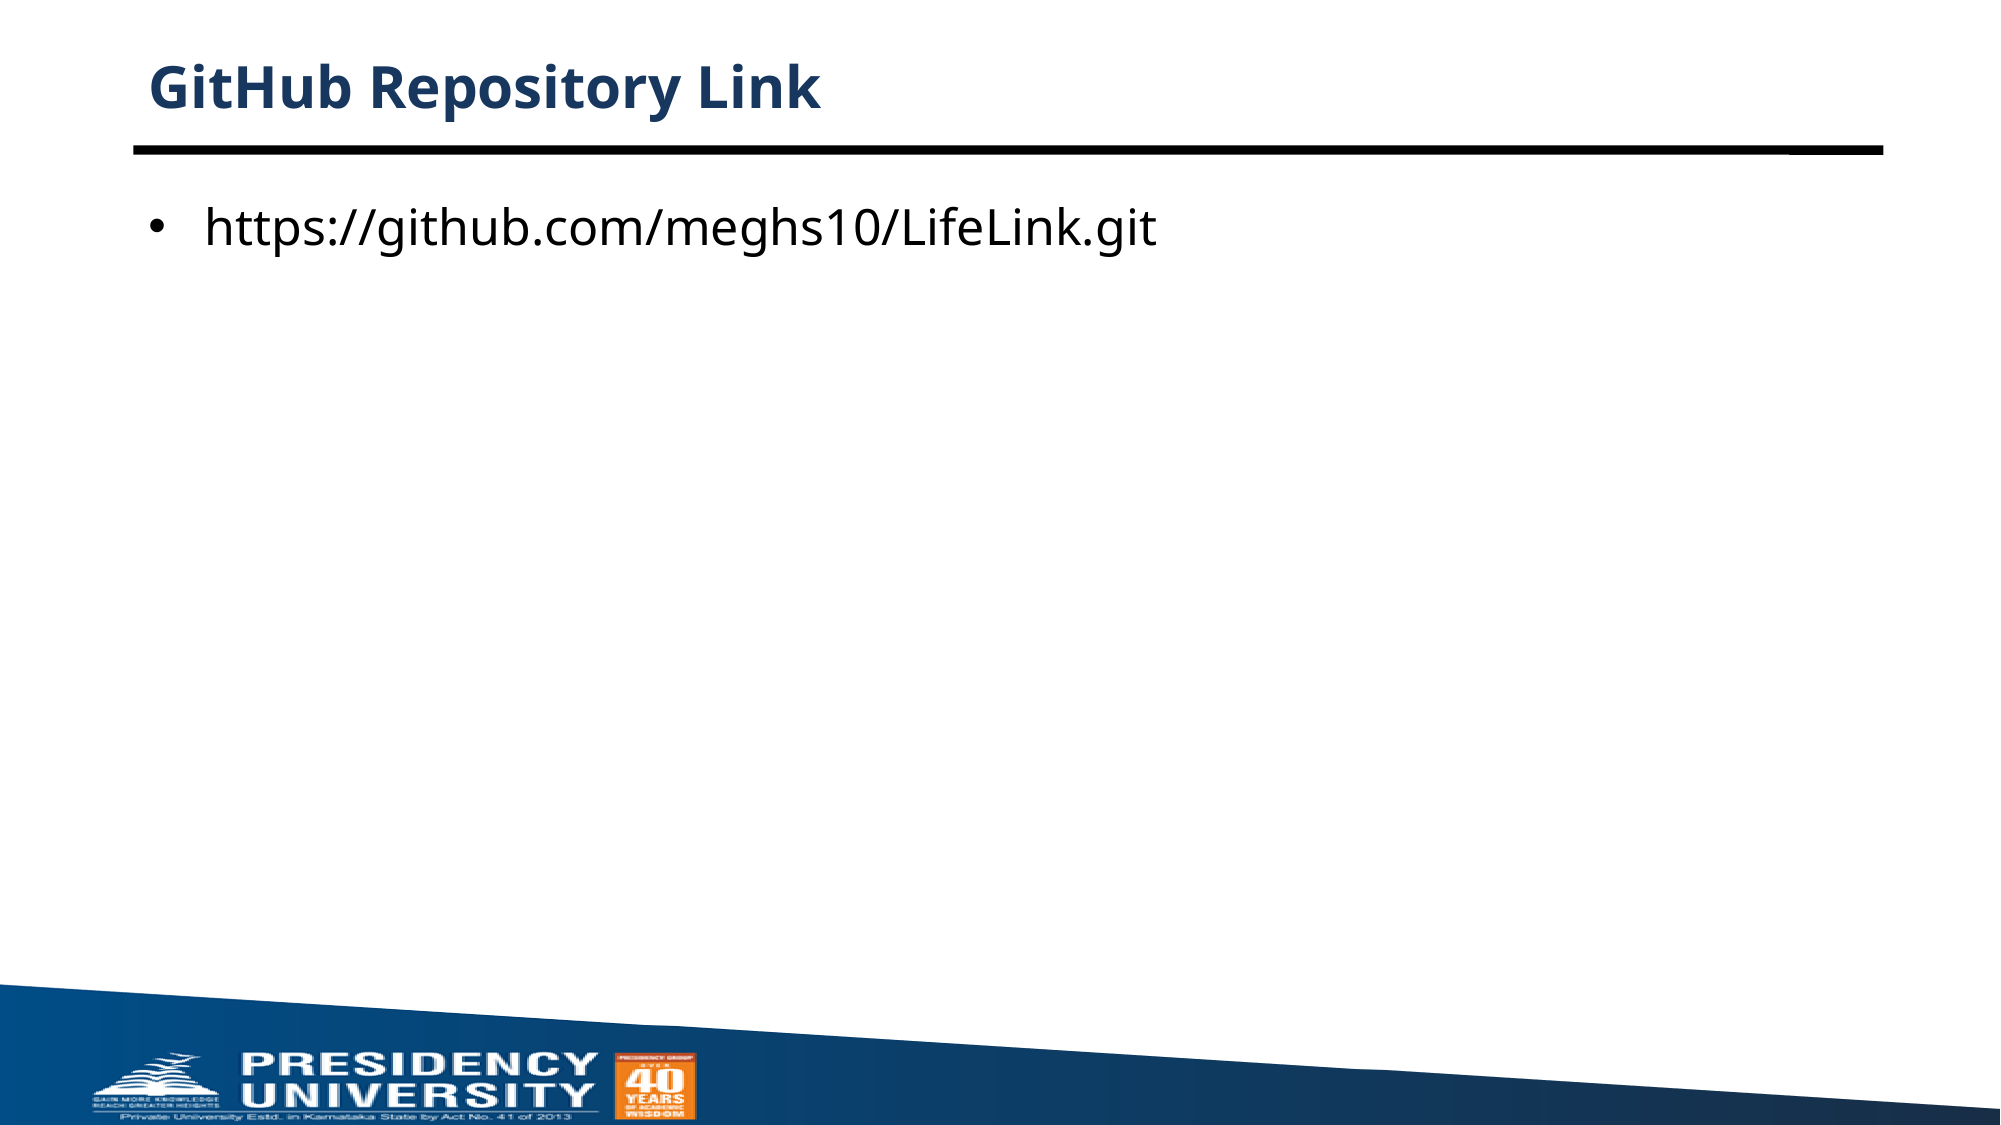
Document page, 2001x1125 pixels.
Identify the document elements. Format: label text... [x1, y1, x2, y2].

list https://github.com/meghs10/LifeLink.git [133, 187, 1884, 1000]
title GitHub Repository Link [133, 45, 1884, 125]
picture [0, 982, 2000, 1125]
